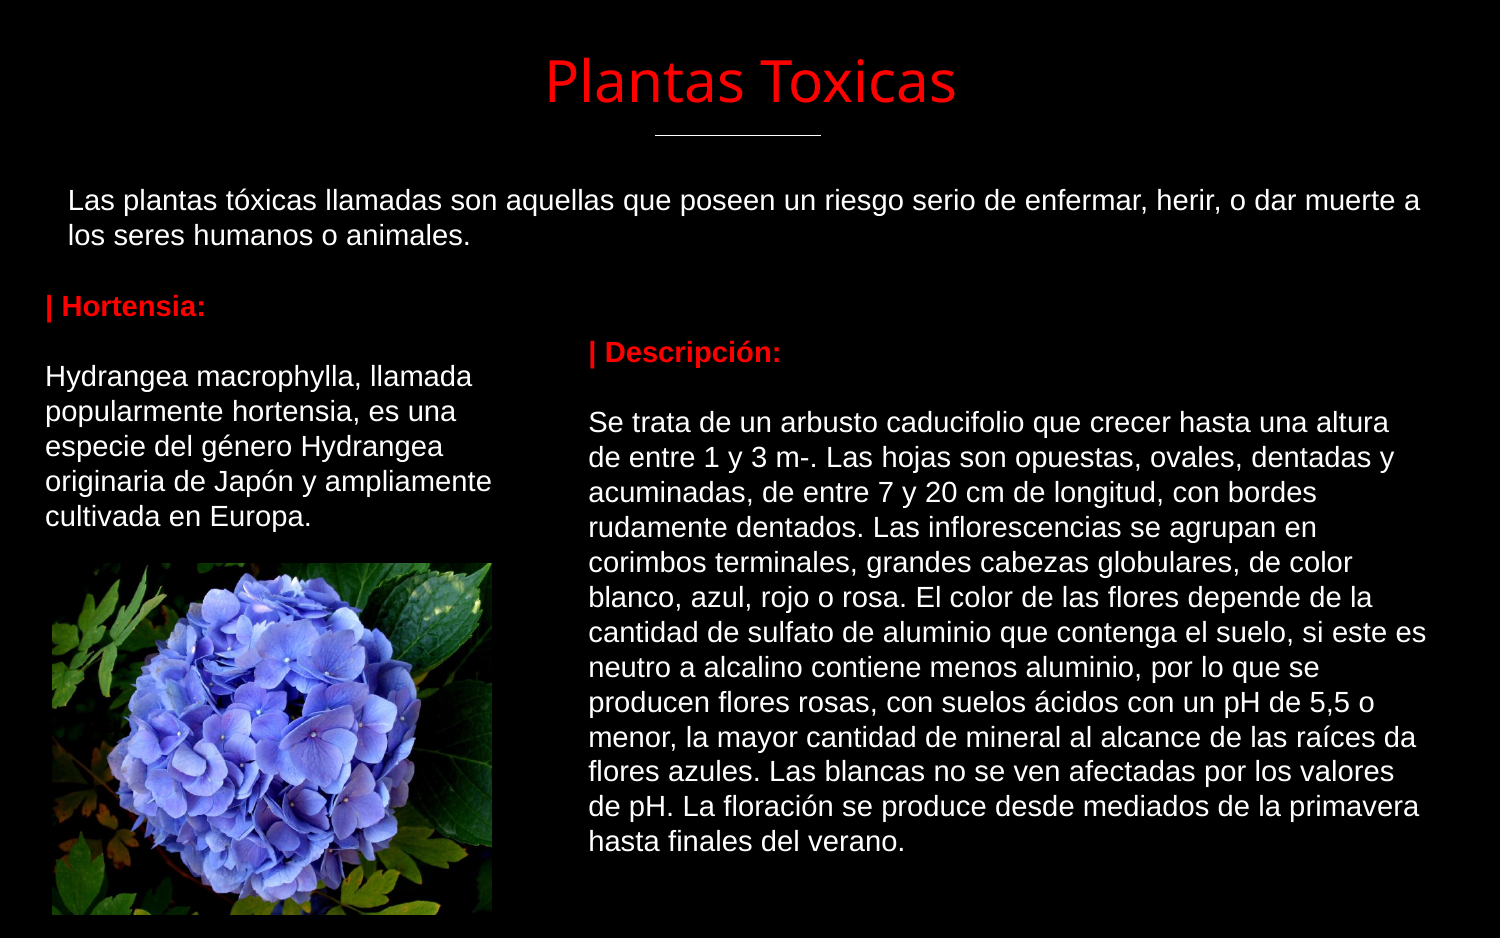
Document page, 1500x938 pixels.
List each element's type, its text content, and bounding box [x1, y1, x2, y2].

text_box Las plantas tóxicas llamadas son aquellas que poseen un riesgo serio de enfermar, herir, o dar muerte a los seres humanos o animales. [53, 173, 1447, 259]
title Plantas Toxicas [490, 23, 1012, 136]
text_box | Hortensia: Hydrangea macrophylla, llamada popularmente hortensia, es una especie del género Hydrangea originaria de Japón y ampliamente cultivada en Europa. [30, 279, 515, 540]
text_box | Descripción: Se trata de un arbusto caducifolio que crecer hasta una altura de entre 1 y 3 m-. Las hojas son opuestas, ovales, dentadas y acuminadas, de entre 7 y 20 cm de longitud, con bordes rudamente dentados. Las inflorescencias se agrupan en corimbos terminales, grandes cabezas globulares, de color blanco, azul, rojo o rosa. El color de las flores depende de la cantidad de sulfato de aluminio que contenga el suelo, si este es neutro a alcalino contiene menos aluminio, por lo que se producen flores rosas, con suelos ácidos con un pH de 5,5 o menor, la mayor cantidad de mineral al alcance de las raíces da flores azules. Las blancas no se ven afectadas por los valores de pH. La floración se produce desde mediados de la primavera hasta finales del verano. [573, 325, 1446, 865]
picture [52, 563, 493, 916]
